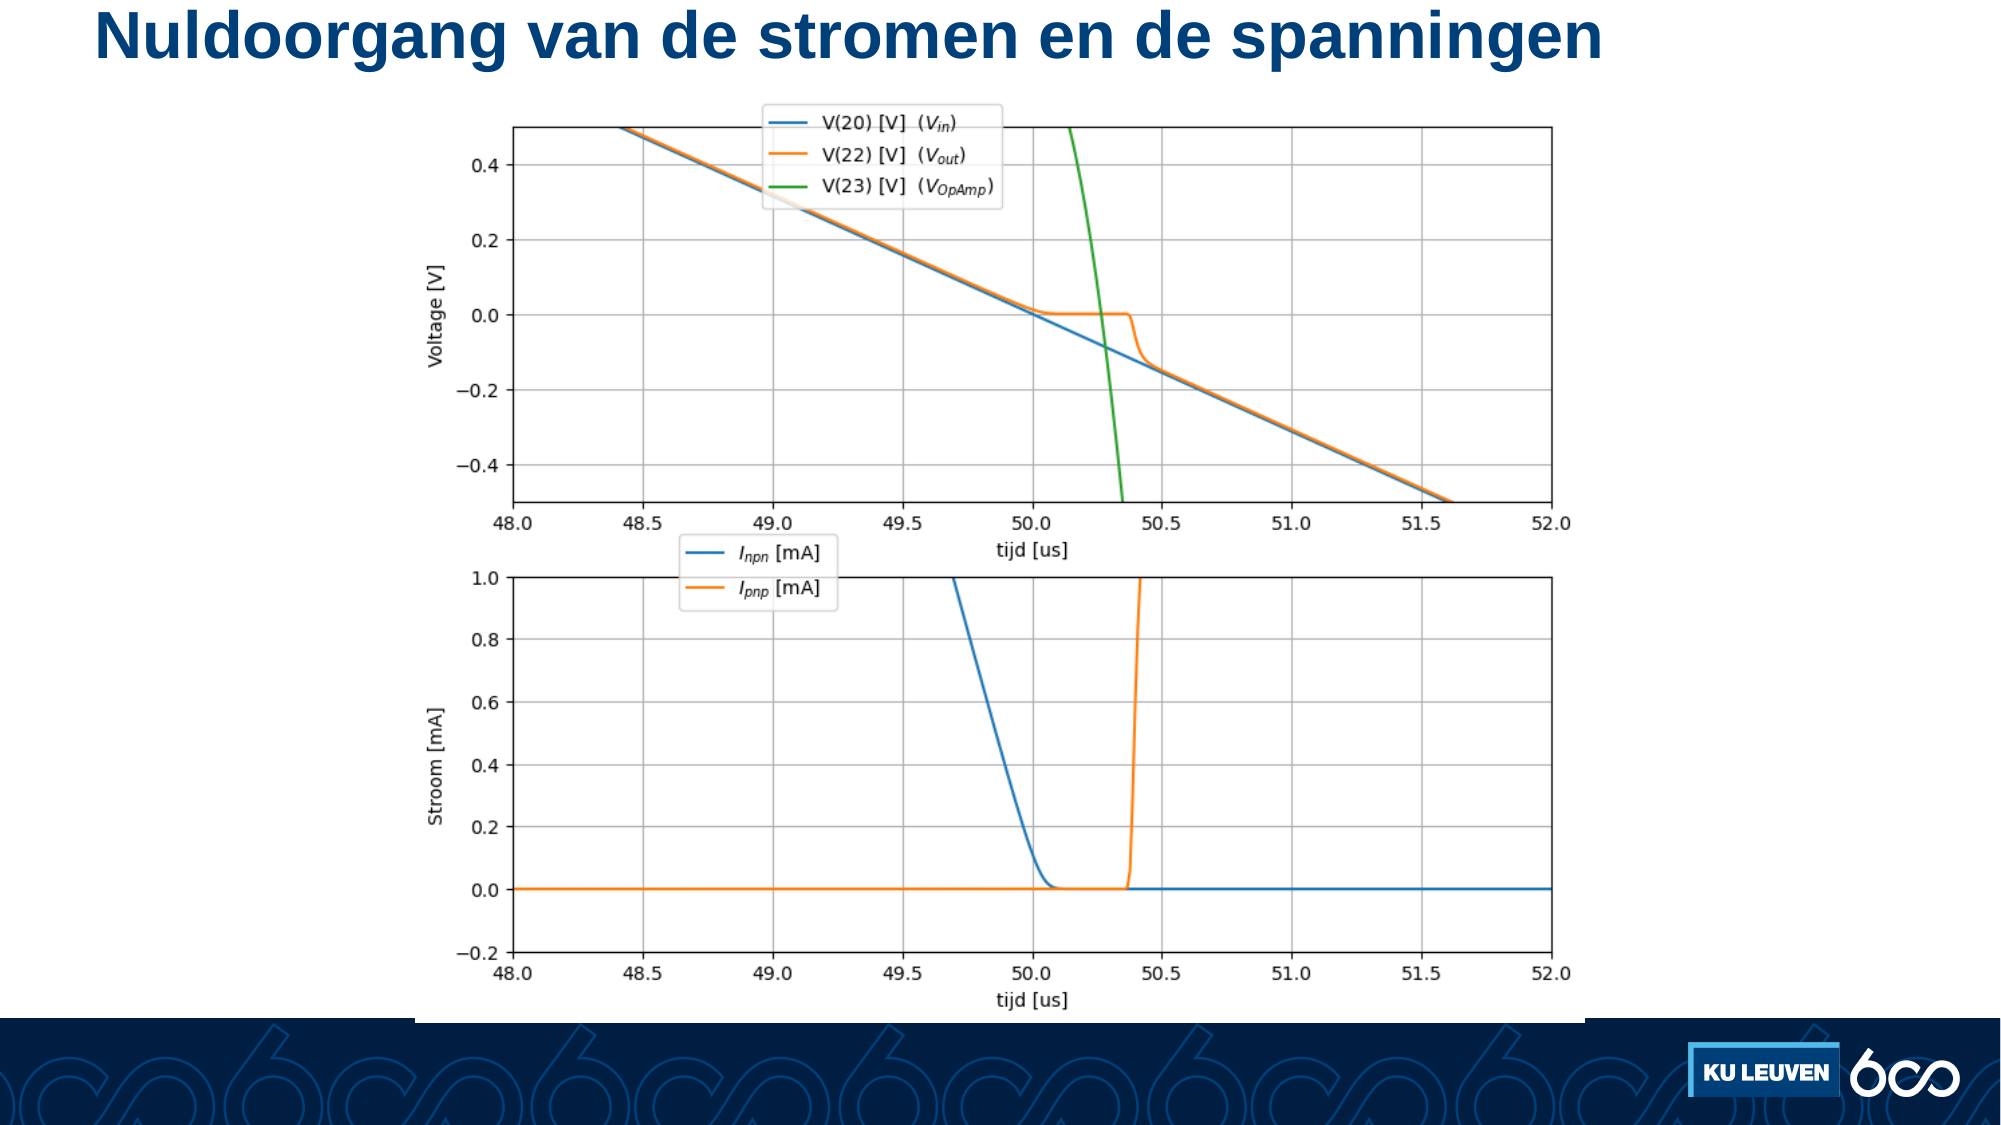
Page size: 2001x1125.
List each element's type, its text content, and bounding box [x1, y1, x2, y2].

title Nuldoorgang van de stromen en de spanningen [94, 0, 1906, 108]
picture [0, 92, 2001, 1125]
